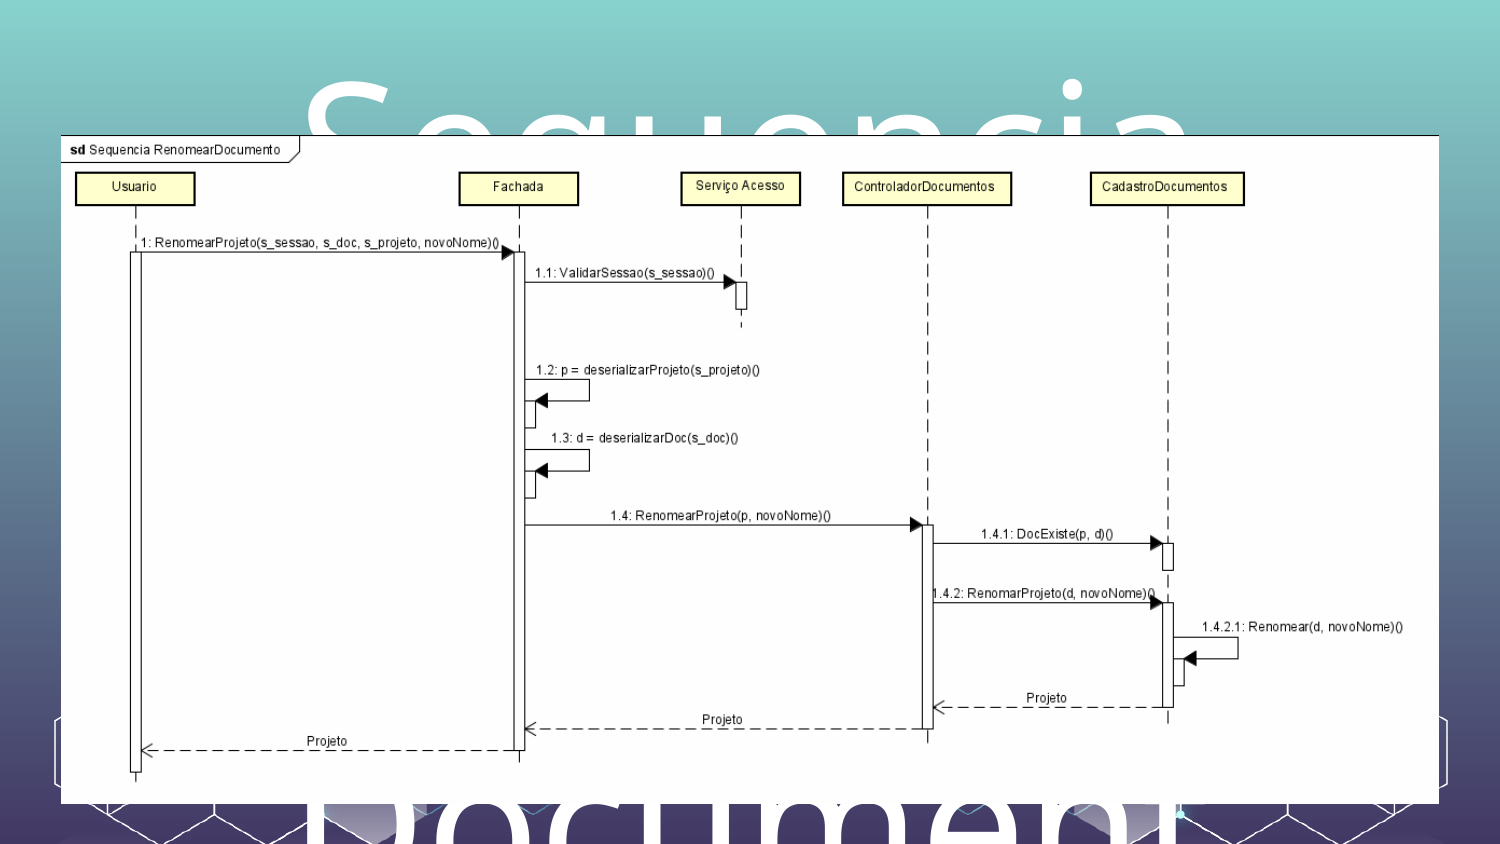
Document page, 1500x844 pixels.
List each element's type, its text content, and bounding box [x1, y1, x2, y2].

title Sequencia - RenomearDocumento() [230, 15, 1270, 127]
picture [0, 135, 1500, 844]
